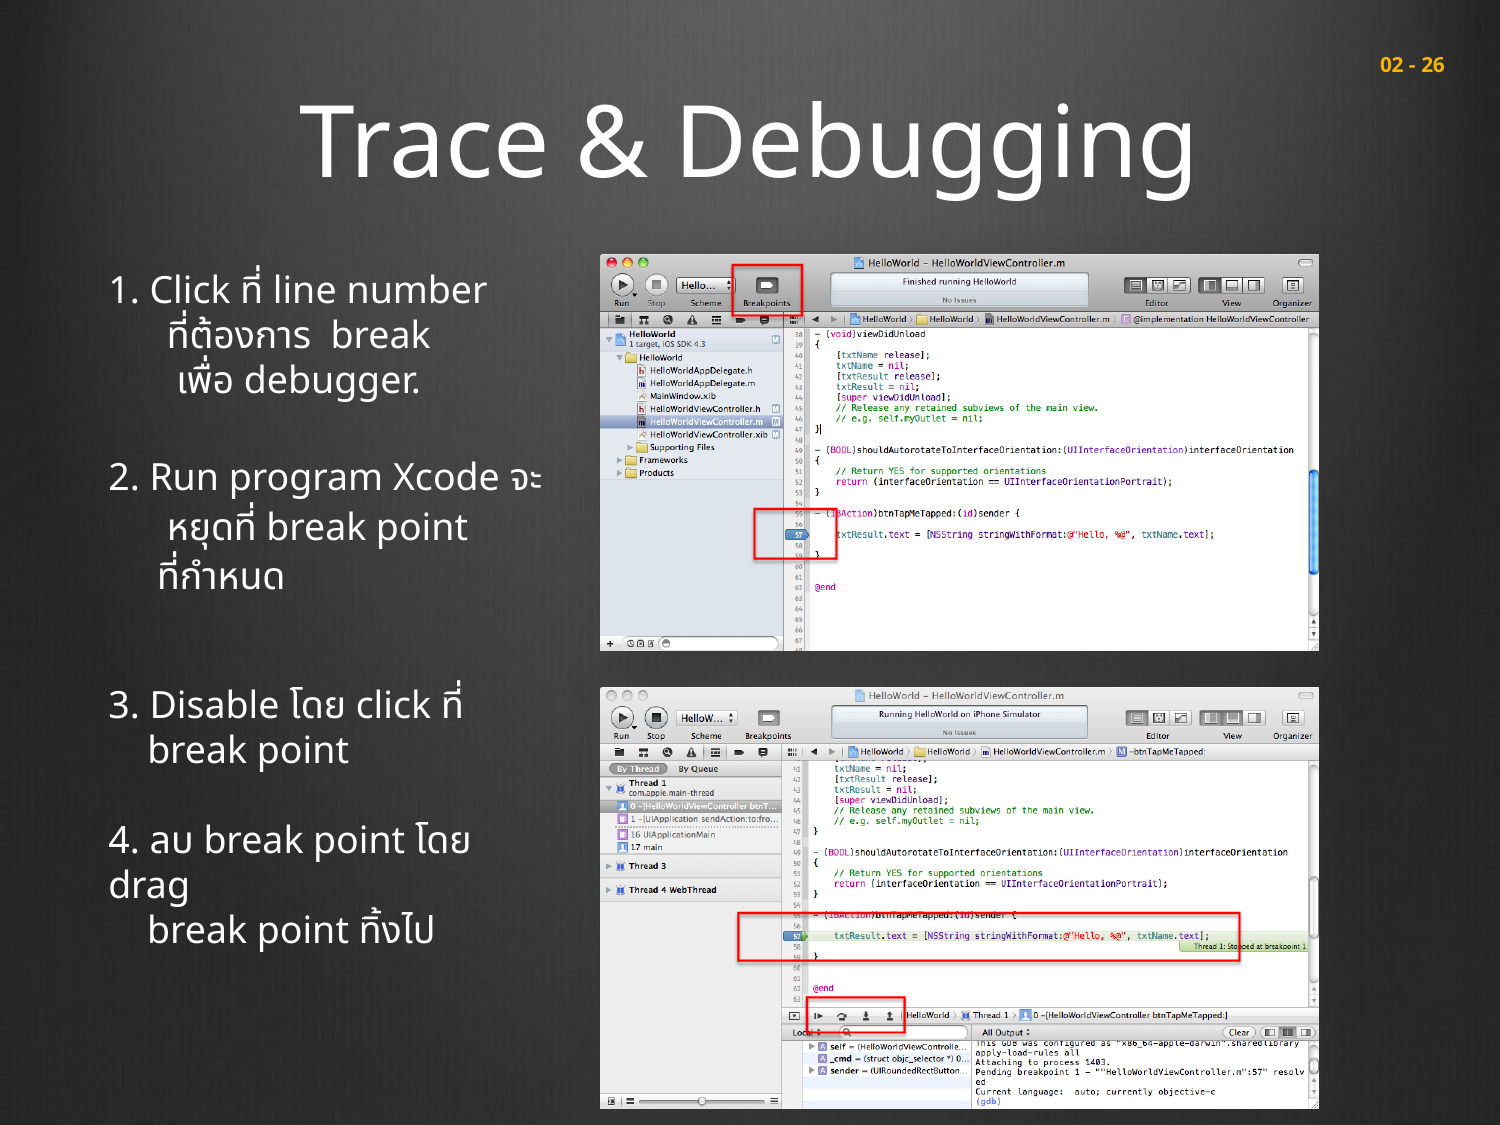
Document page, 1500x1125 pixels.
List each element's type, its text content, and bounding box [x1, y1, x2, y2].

text_box 2. Run program Xcode จะ หยุดที่ break point ที่กำหนด [93, 441, 559, 605]
picture [600, 687, 1319, 1109]
text_box 1. Click ที่ line number ที่ต้องการ break เพื่อ debugger. [93, 258, 559, 409]
title Trace & Debugging [112, 19, 1388, 255]
text_box 3. Disable โดย click ที่ break point 4. ลบ break point โดย drag break point ทิ้งไป [93, 673, 559, 959]
text_box 02 - 26 [1306, 43, 1460, 86]
picture [600, 254, 1319, 651]
